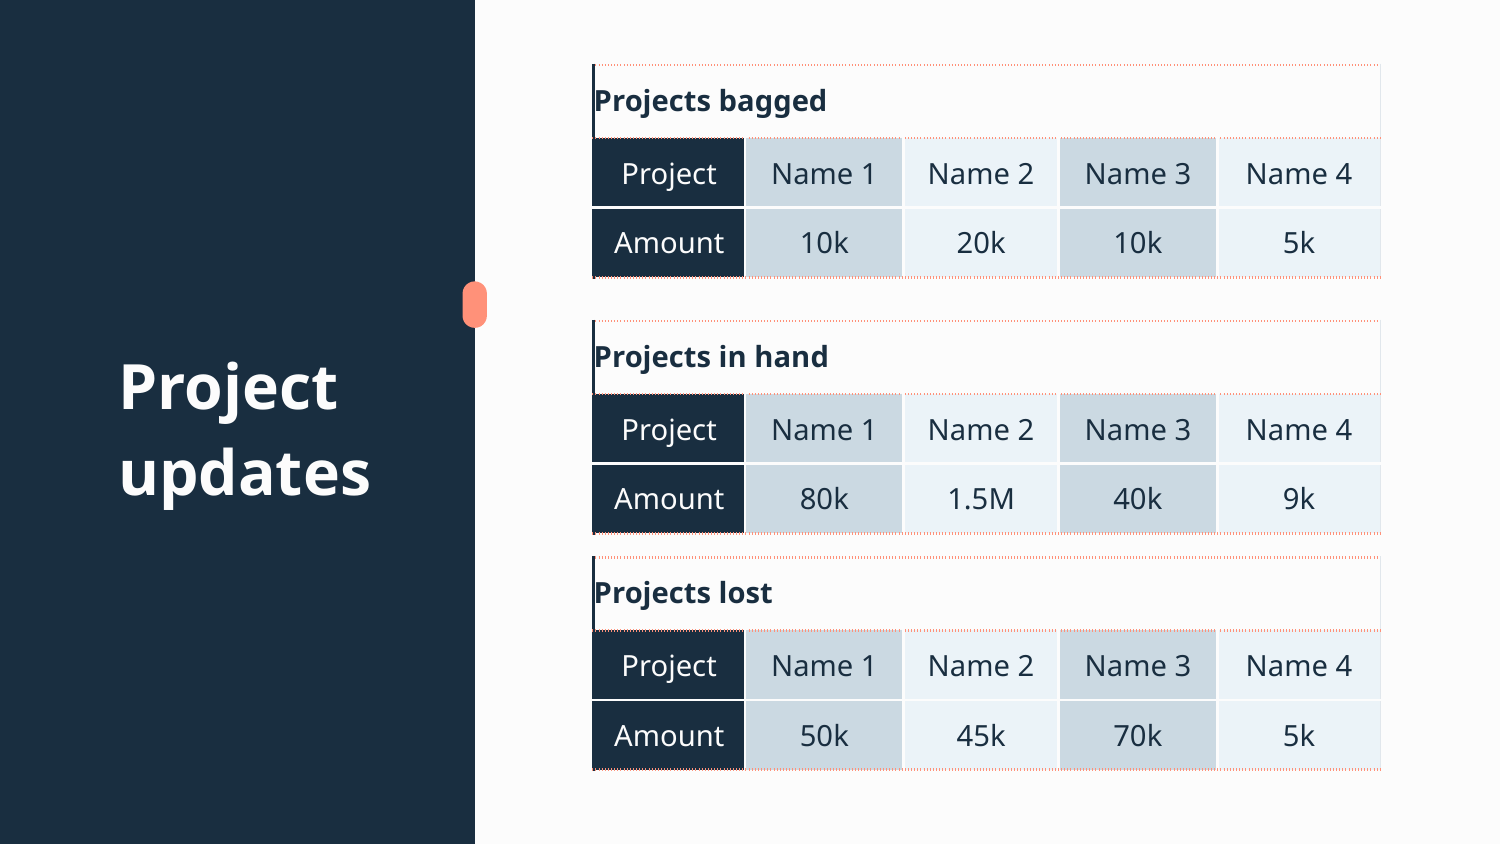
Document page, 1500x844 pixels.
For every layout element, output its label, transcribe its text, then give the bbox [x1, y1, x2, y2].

table_cell 10k [746, 209, 902, 277]
table_cell Name 1 [746, 138, 902, 206]
table_cell Name 2 [905, 630, 1057, 699]
table_cell 5k [1219, 701, 1380, 770]
table_header Projects bagged [595, 65, 1380, 138]
table_cell 1.5M [905, 465, 1057, 533]
table_cell Name 1 [746, 630, 902, 699]
table_header Projects lost [595, 558, 1380, 630]
table_cell 80k [746, 465, 902, 533]
table_header Projects in hand [595, 321, 1380, 394]
table_cell 10k [1060, 209, 1216, 277]
table_cell Project [595, 138, 744, 206]
table_cell Name 3 [1060, 138, 1216, 206]
table_cell 70k [1060, 701, 1216, 770]
table_cell Name 4 [1219, 394, 1380, 462]
table_cell Amount [595, 701, 744, 770]
table_cell 9k [1219, 465, 1380, 533]
table_cell Name 2 [905, 394, 1057, 462]
table_cell Name 4 [1219, 630, 1380, 699]
table_cell Project [595, 394, 744, 462]
table_cell Amount [595, 209, 744, 277]
title Project updates [103, 280, 462, 563]
table_cell Name 3 [1060, 630, 1216, 699]
table_cell Name 1 [746, 394, 902, 462]
table_cell 45k [905, 701, 1057, 770]
table_cell Name 2 [905, 138, 1057, 206]
table_cell Project [595, 630, 744, 699]
text_box [462, 281, 487, 328]
table_cell 20k [905, 209, 1057, 277]
table_cell 50k [746, 701, 902, 770]
table_cell Amount [595, 465, 744, 533]
table_cell 5k [1219, 209, 1380, 277]
table_cell Name 4 [1219, 138, 1380, 206]
table_cell Name 3 [1060, 394, 1216, 462]
table_cell 40k [1060, 465, 1216, 533]
